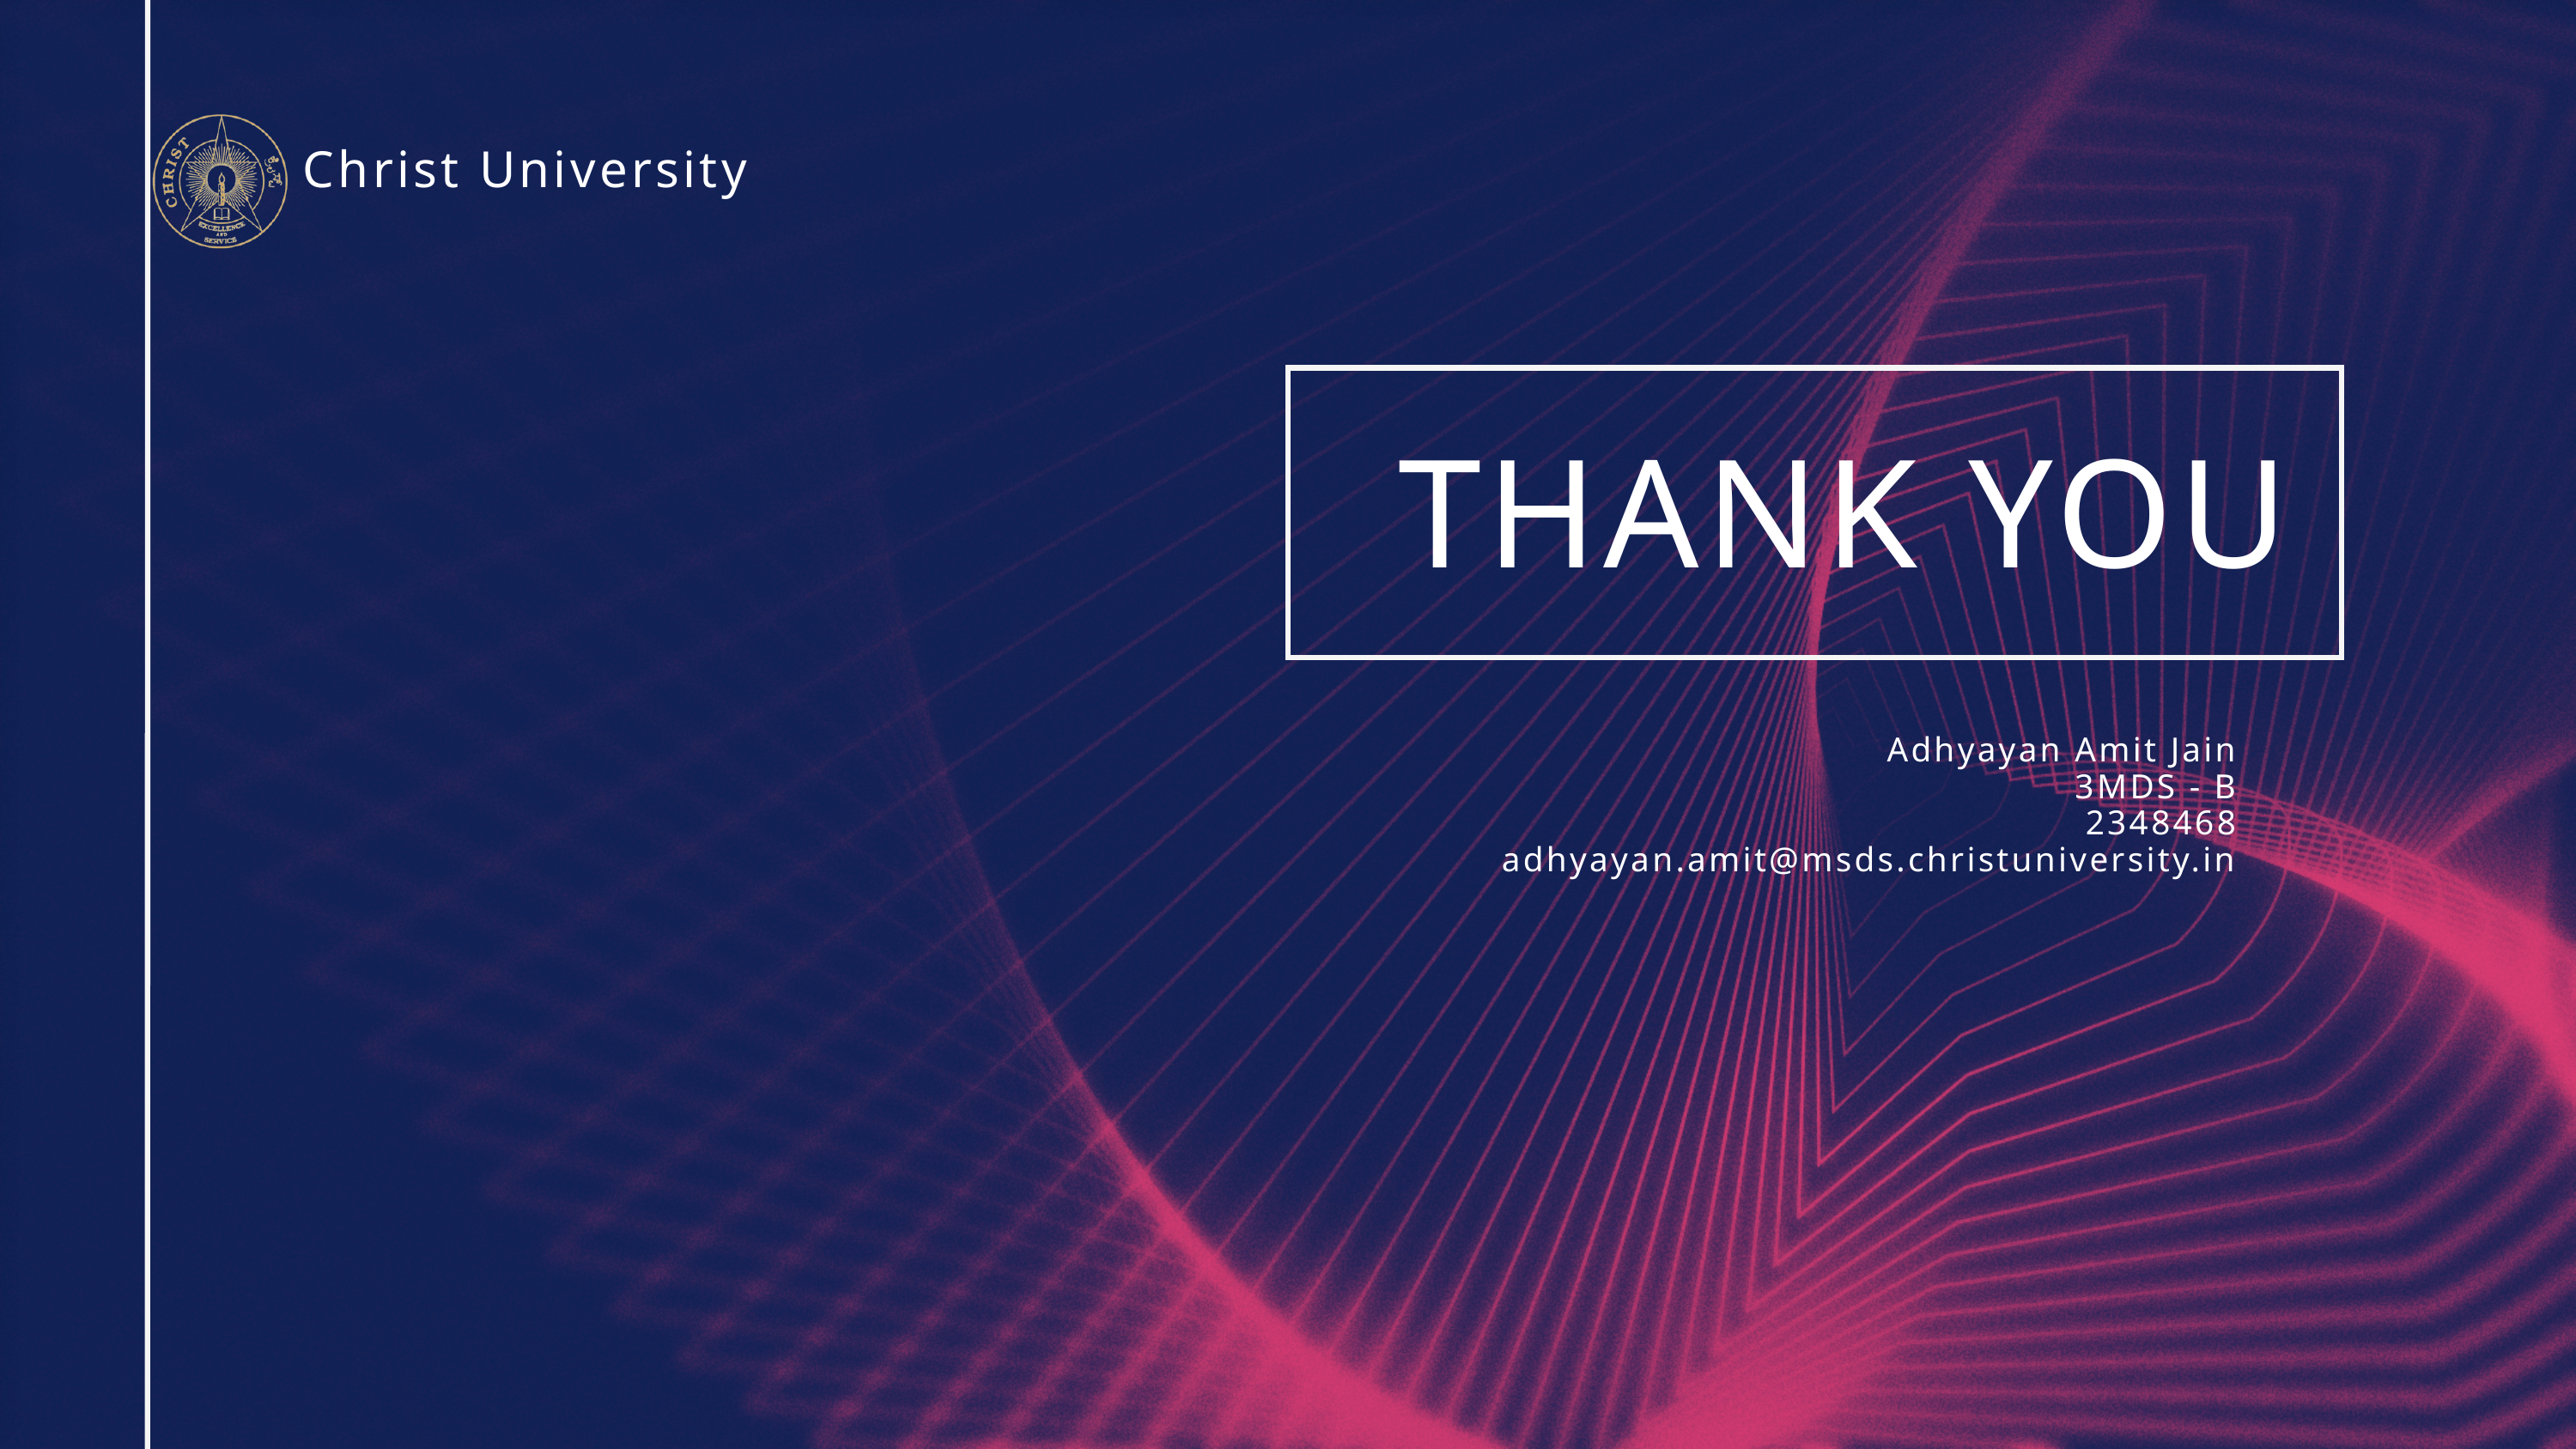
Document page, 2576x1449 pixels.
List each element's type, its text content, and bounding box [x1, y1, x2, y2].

text_box Christ University [302, 142, 804, 198]
text_box [152, 112, 289, 250]
text_box Adhyayan Amit Jain 3MDS - B 2348468 adhyayan.amit@msds.christuniversity.in [1485, 731, 2237, 879]
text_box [1287, 367, 2342, 658]
text_box [148, 0, 2576, 1449]
text_box [0, 0, 147, 1449]
